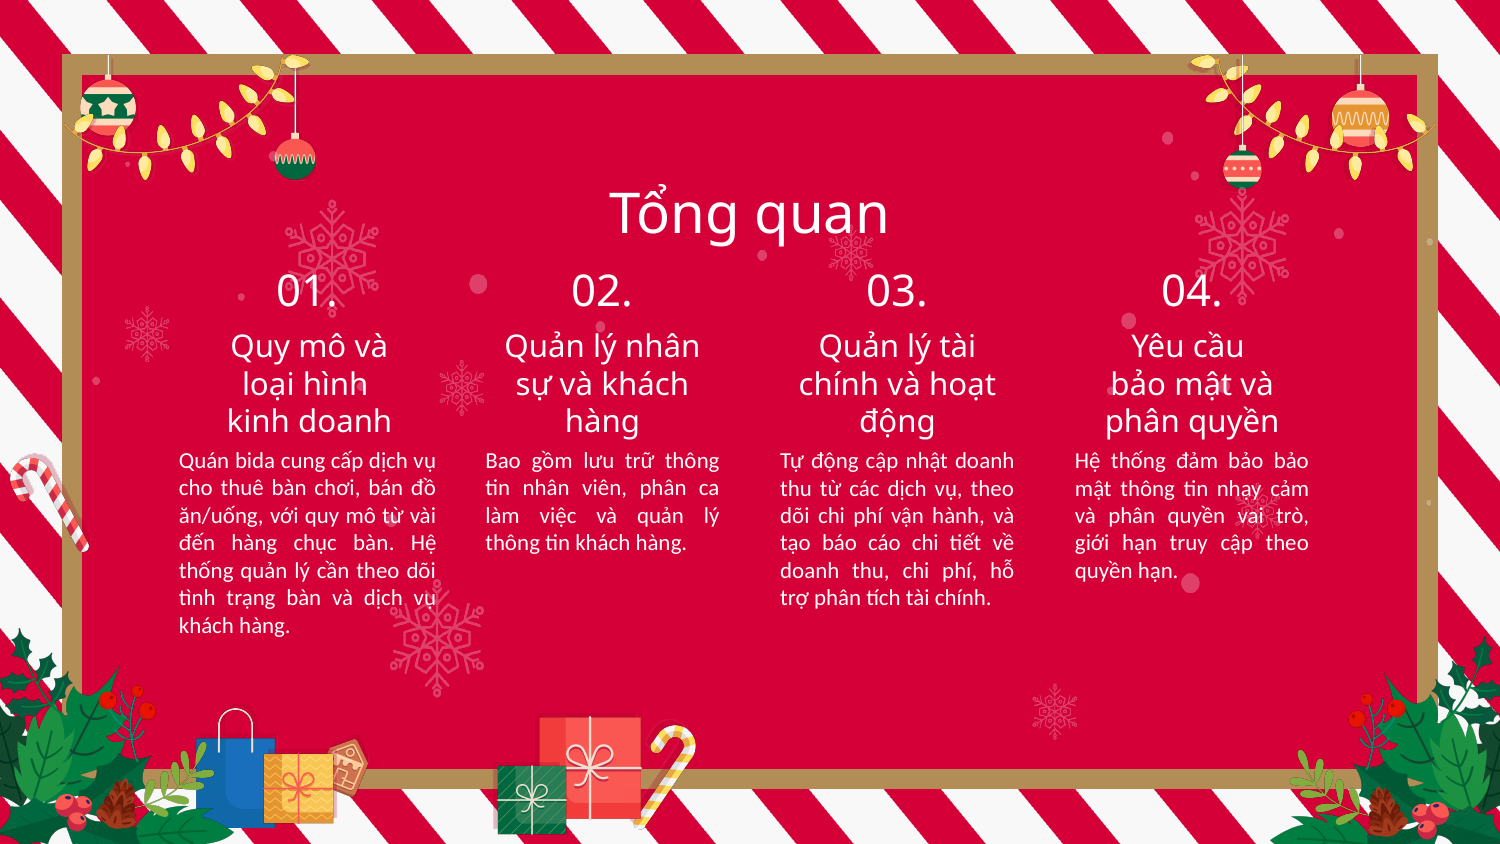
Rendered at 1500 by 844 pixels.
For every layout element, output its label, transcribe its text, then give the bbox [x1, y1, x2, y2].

text_box 02. [474, 256, 731, 322]
text_box 01. [179, 256, 437, 322]
text_box Bao gồm lưu trữ thông tin nhân viên, phân ca làm việc và quản lý thông tin khách hàng. [474, 439, 731, 643]
text_box Yêu cầu bảo mật và phân quyền [1063, 322, 1321, 371]
text_box Tự động cập nhật doanh thu từ các dịch vụ, theo dõi chi phí vận hành, và tạo báo cáo chi tiết về doanh thu, chi phí, hỗ trợ phân tích tài chính. [769, 439, 1026, 625]
text_box Quán bida cung cấp dịch vụ cho thuê bàn chơi, bán đồ ăn/uống, với quy mô từ vài đến hàng chục bàn. Hệ thống quản lý cần theo dõi tình trạng bàn và dịch vụ khách hàng. [167, 439, 448, 654]
picture [0, 0, 1500, 844]
text_box Quản lý nhân sự và khách hàng [474, 322, 731, 371]
text_box 04. [1063, 256, 1321, 322]
text_box Quy mô và loại hình kinh doanh [144, 320, 474, 371]
text_box Quản lý tài chính và hoạt động [769, 322, 1026, 371]
text_box Tổng quan [216, 171, 1284, 251]
text_box Hệ thống đảm bảo bảo mật thông tin nhạy cảm và phân quyền vai trò, giới hạn truy cập theo quyền hạn. [1063, 439, 1321, 627]
text_box 03. [769, 256, 1026, 322]
